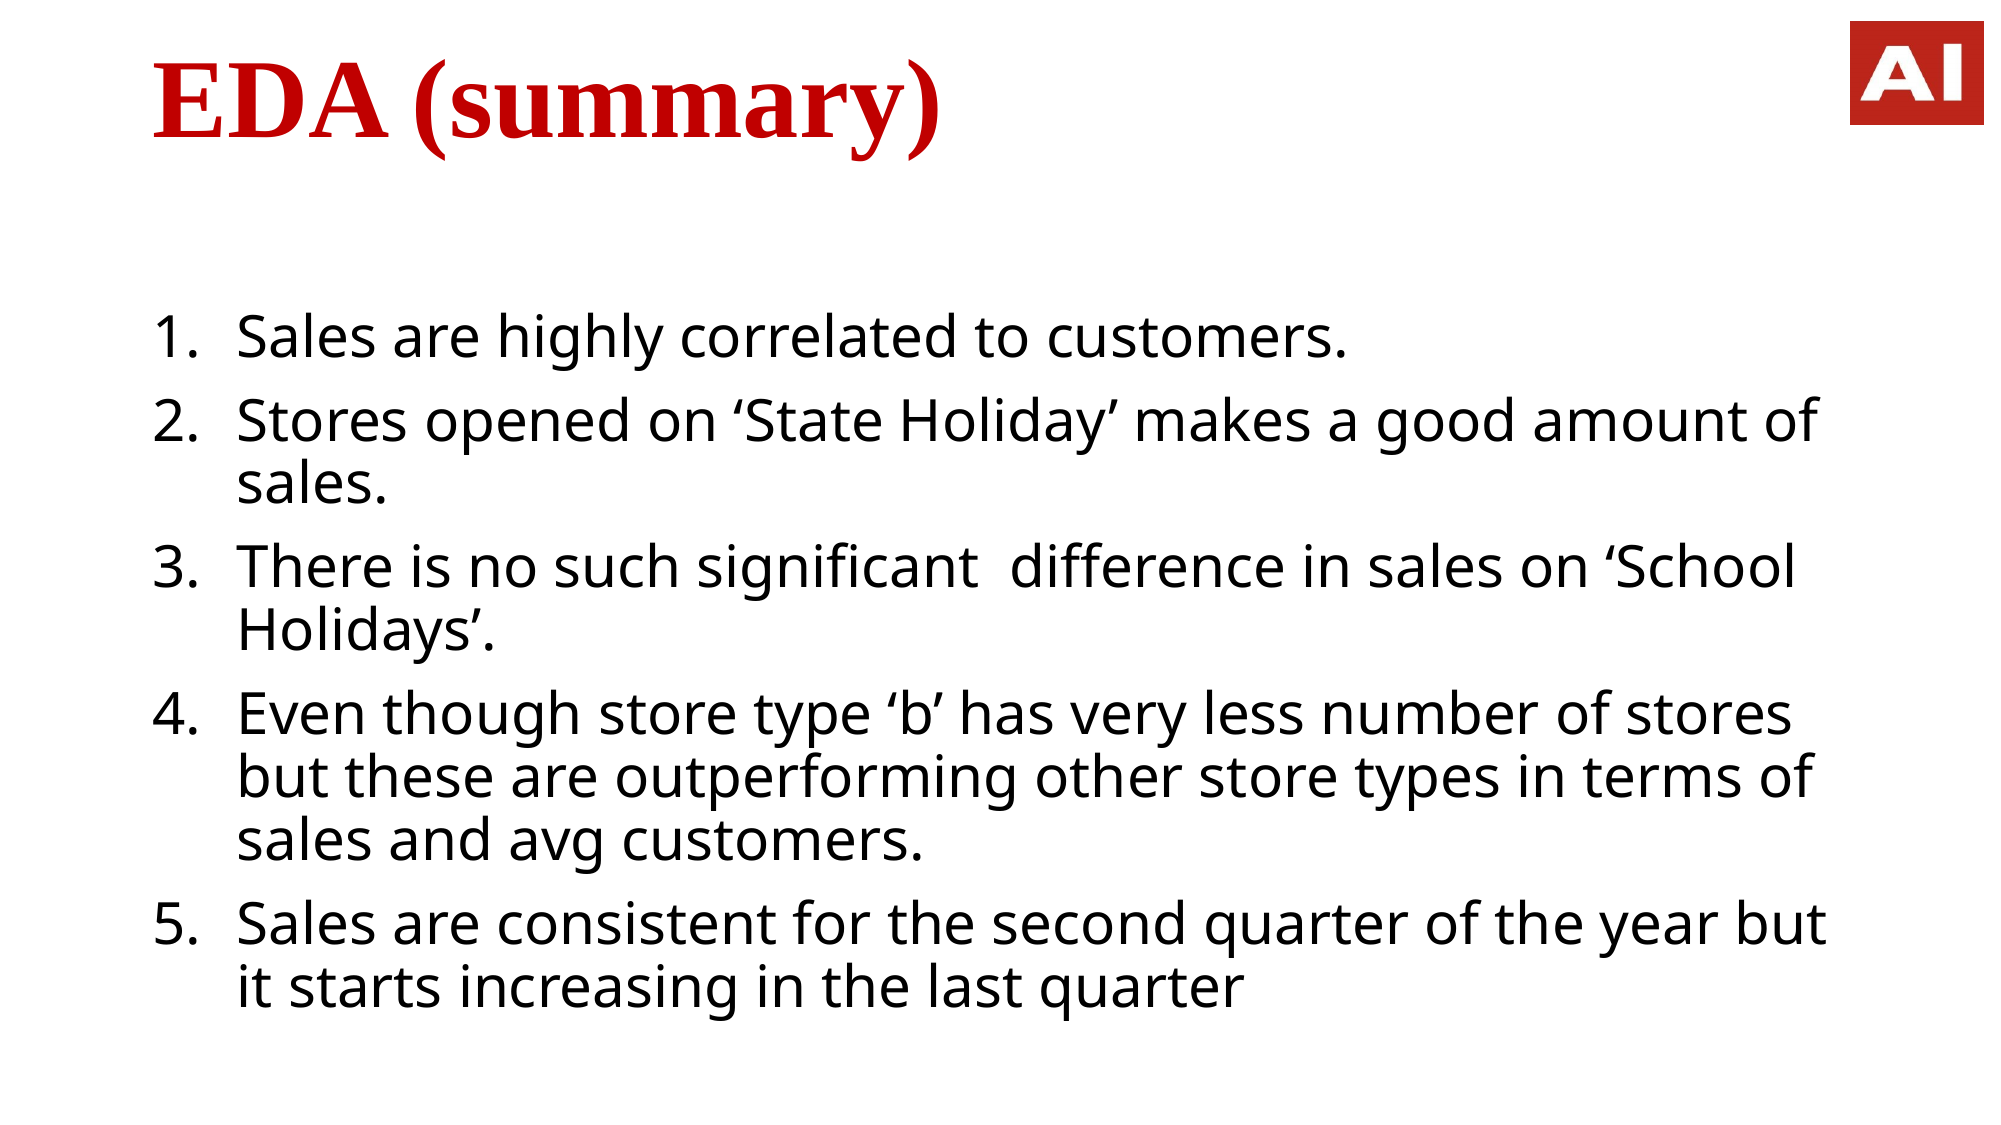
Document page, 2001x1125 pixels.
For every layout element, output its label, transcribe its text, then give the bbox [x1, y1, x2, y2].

title EDA (summary) [137, 59, 1863, 278]
list Sales are highly correlated to customers. Stores opened on ‘State Holiday’ makes a good amount of sales. There is no such significant difference in sales on ‘School Holidays’. Even though store type ‘b’ has very less number of stores but these are outperforming other store types in terms of sales and avg customers. Sales are consistent for the second quarter of the year but it starts increasing in the last quarter [137, 299, 1863, 1014]
picture [1850, 21, 1984, 125]
